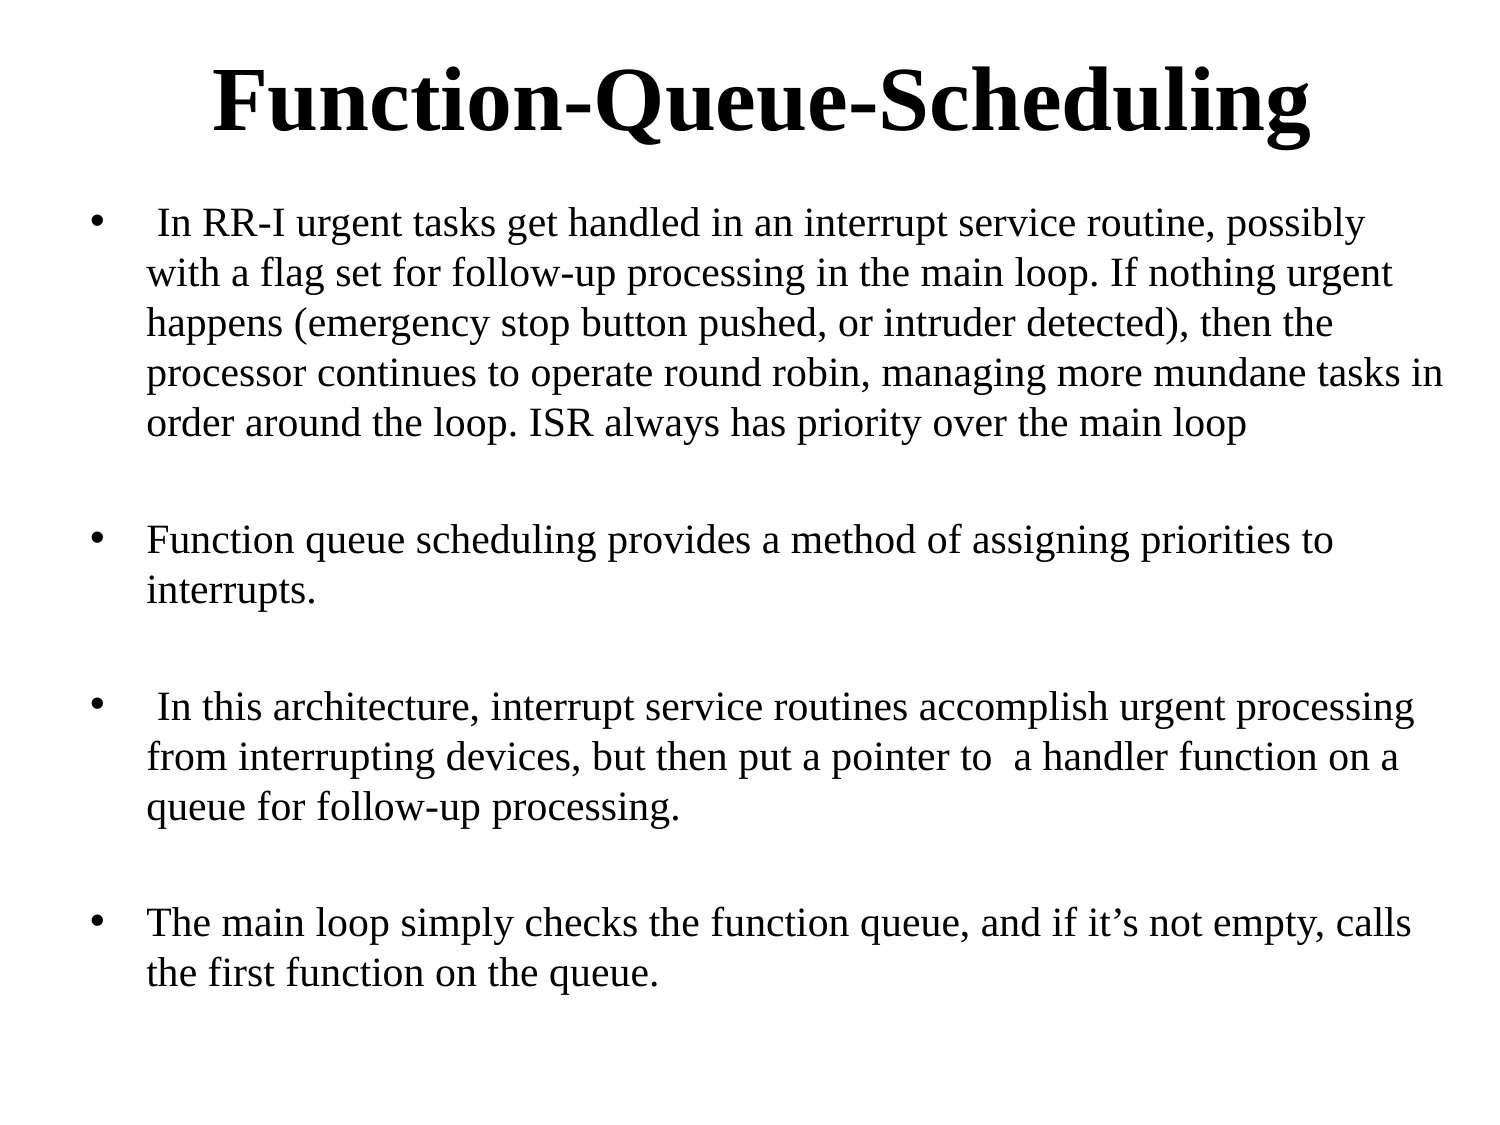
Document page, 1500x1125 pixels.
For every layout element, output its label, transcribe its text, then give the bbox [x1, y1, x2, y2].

list In RR-I urgent tasks get handled in an interrupt service routine, possibly with a flag set for follow-up processing in the main loop. If nothing urgent happens (emergency stop button pushed, or intruder detected), then the processor continues to operate round robin, managing more mundane tasks in order around the loop. ISR always has priority over the main loop Function queue scheduling provides a method of assigning priorities to interrupts. In this architecture, interrupt service routines accomplish urgent processing from interrupting devices, but then put a pointer to a handler function on a queue for follow-up processing. The main loop simply checks the function queue, and if it’s not empty, calls the first function on the queue. [75, 187, 1463, 1025]
title Function-Queue-Scheduling [87, 0, 1438, 187]
